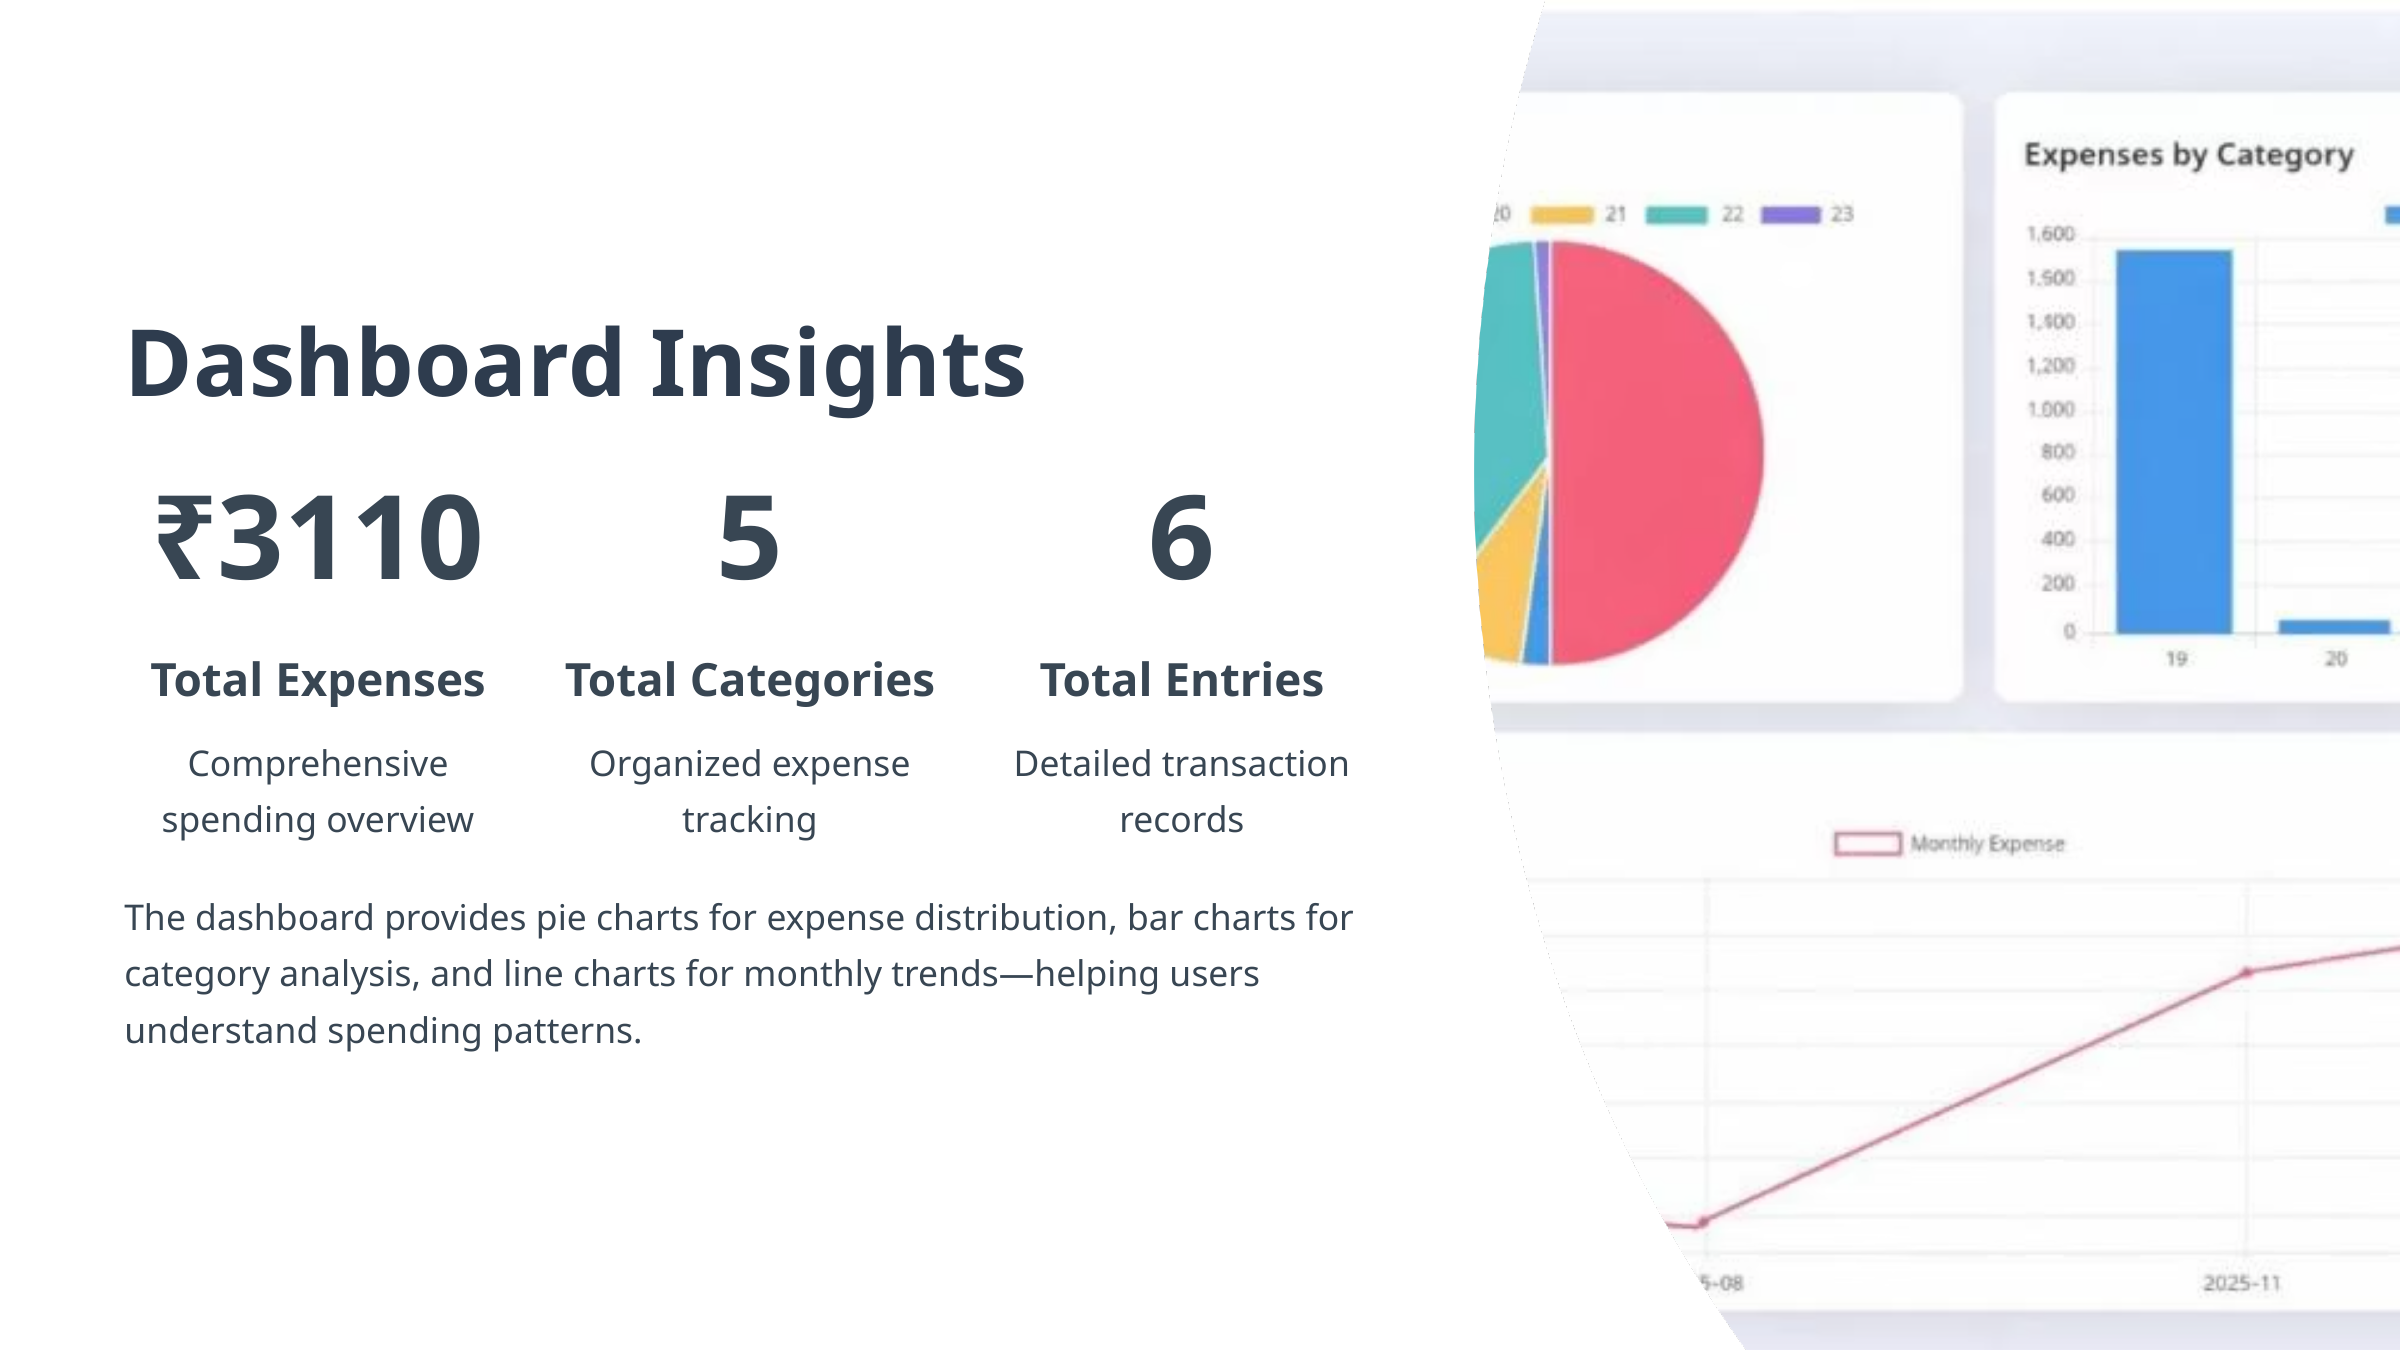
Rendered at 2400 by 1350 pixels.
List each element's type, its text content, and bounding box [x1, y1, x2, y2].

text_box Total Expenses [124, 647, 512, 707]
text_box Detailed transaction records [988, 727, 1376, 842]
text_box Total Categories [556, 647, 944, 707]
text_box ₹3110 [124, 486, 512, 604]
text_box Comprehensive spending overview [124, 727, 512, 842]
text_box Organized expense tracking [556, 727, 944, 842]
text_box The dashboard provides pie charts for expense distribution, bar charts for category analysis, and line charts for monthly trends—helping users understand spending patterns. [124, 881, 1376, 1052]
text_box 5 [556, 486, 944, 604]
text_box Dashboard Insights [124, 298, 1060, 415]
text_box 6 [988, 486, 1376, 604]
text_box Total Entries [988, 647, 1376, 707]
picture [1454, 0, 2400, 1350]
